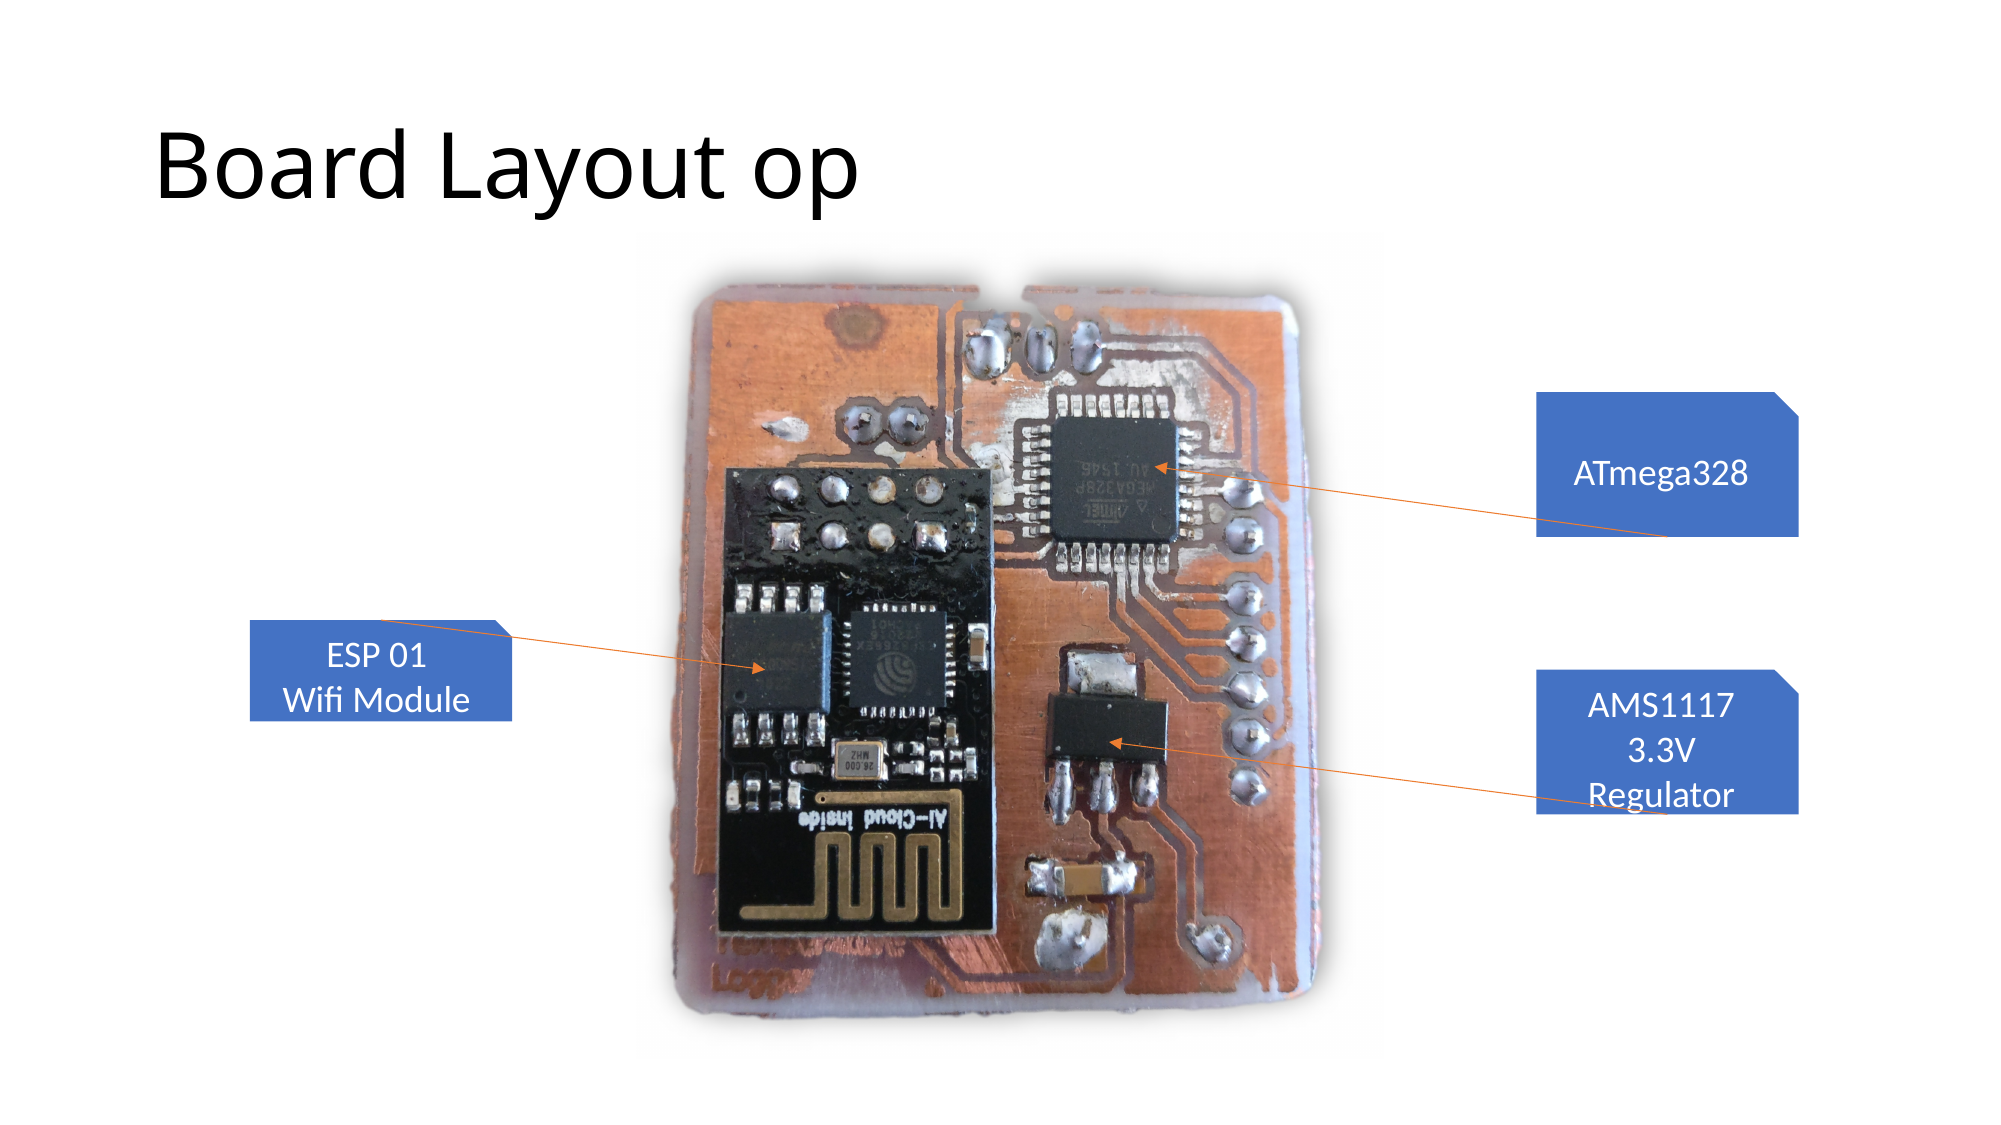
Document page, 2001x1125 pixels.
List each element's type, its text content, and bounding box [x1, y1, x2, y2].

title Board Layout op [137, 59, 1863, 278]
text_box AMS1117 3.3V Regulator [1535, 668, 1800, 816]
picture [596, 233, 1424, 1059]
text_box ESP 01 Wifi Module [248, 618, 514, 723]
text_box ATmega328 [1535, 391, 1800, 538]
